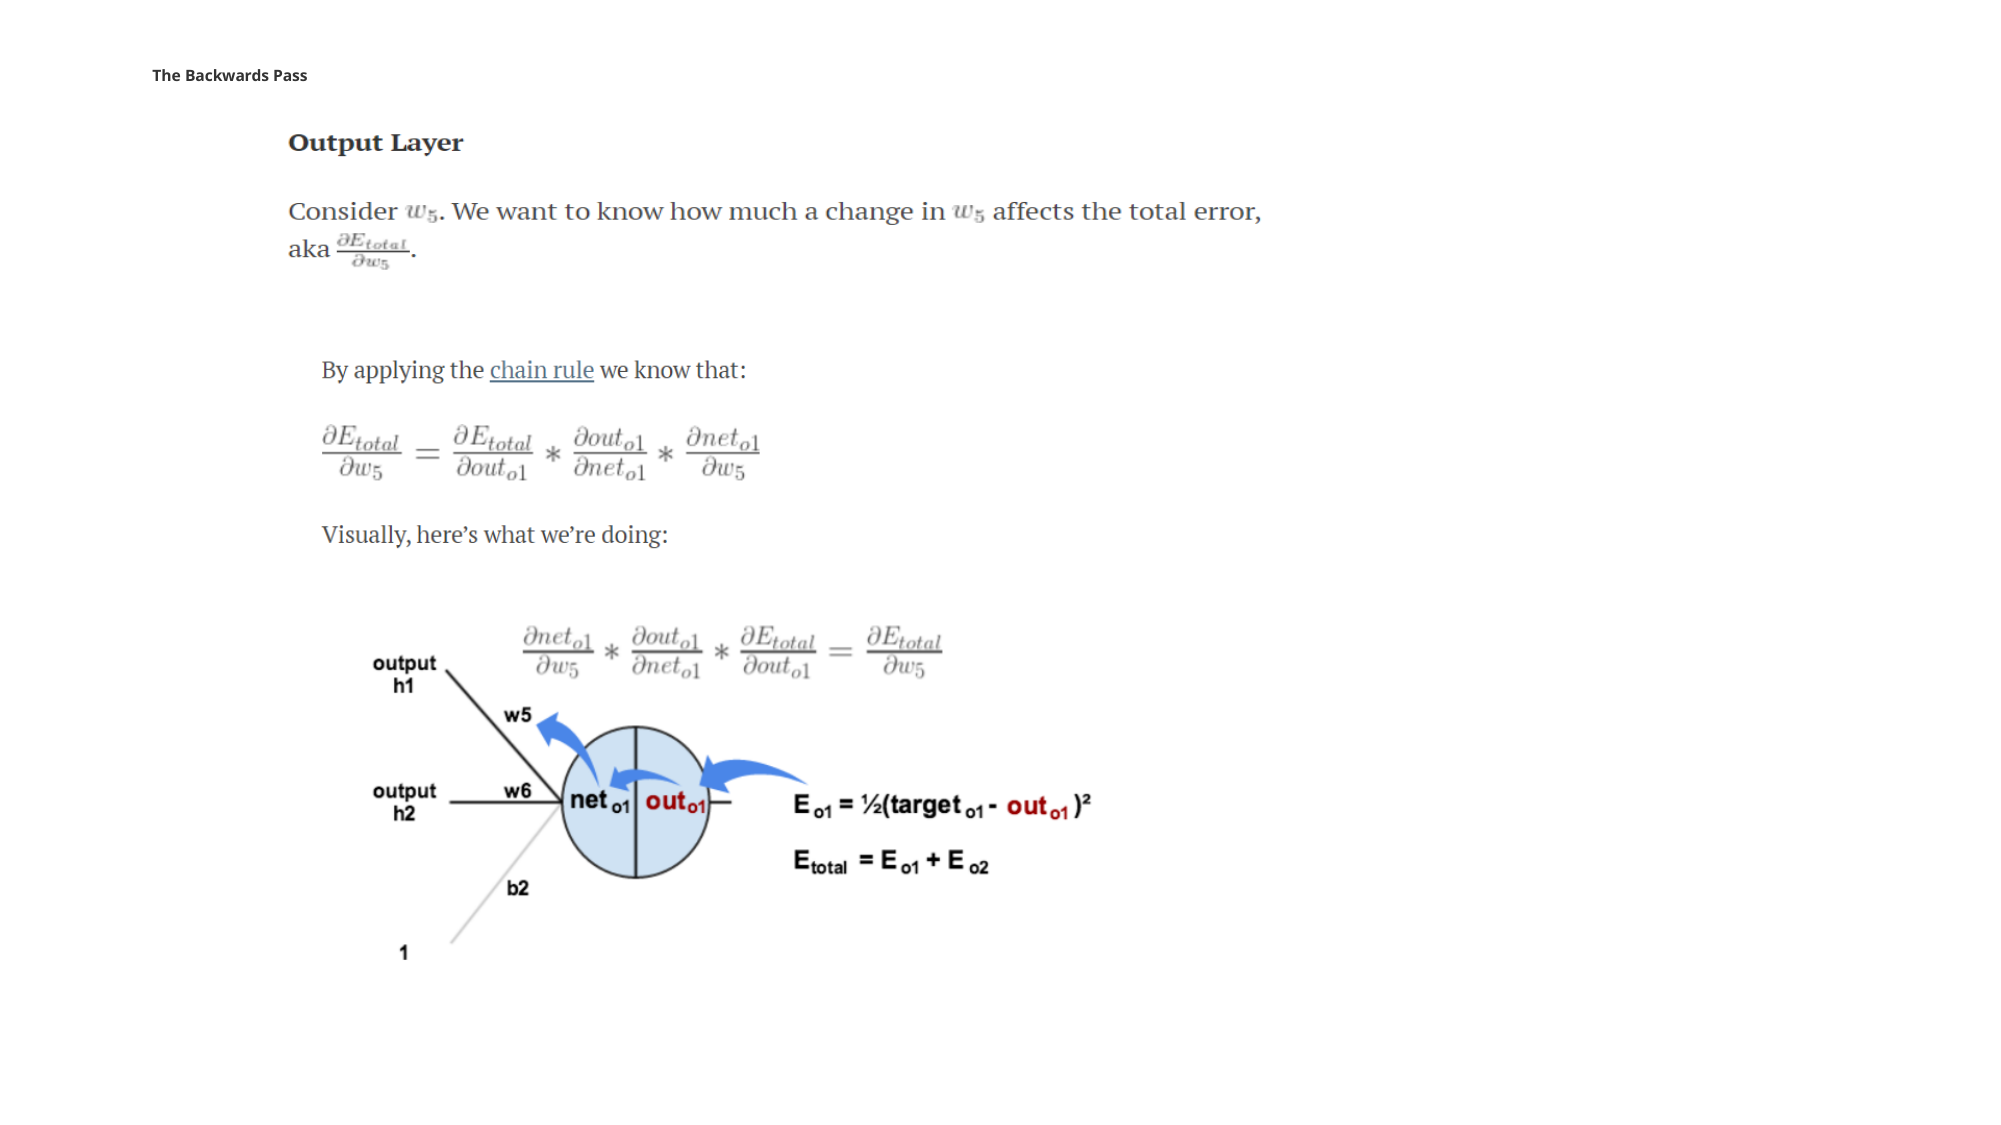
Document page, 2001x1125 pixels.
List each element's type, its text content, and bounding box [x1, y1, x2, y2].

title The Backwards Pass [137, 59, 1863, 112]
picture [271, 111, 1371, 276]
picture [67, 327, 1336, 1017]
